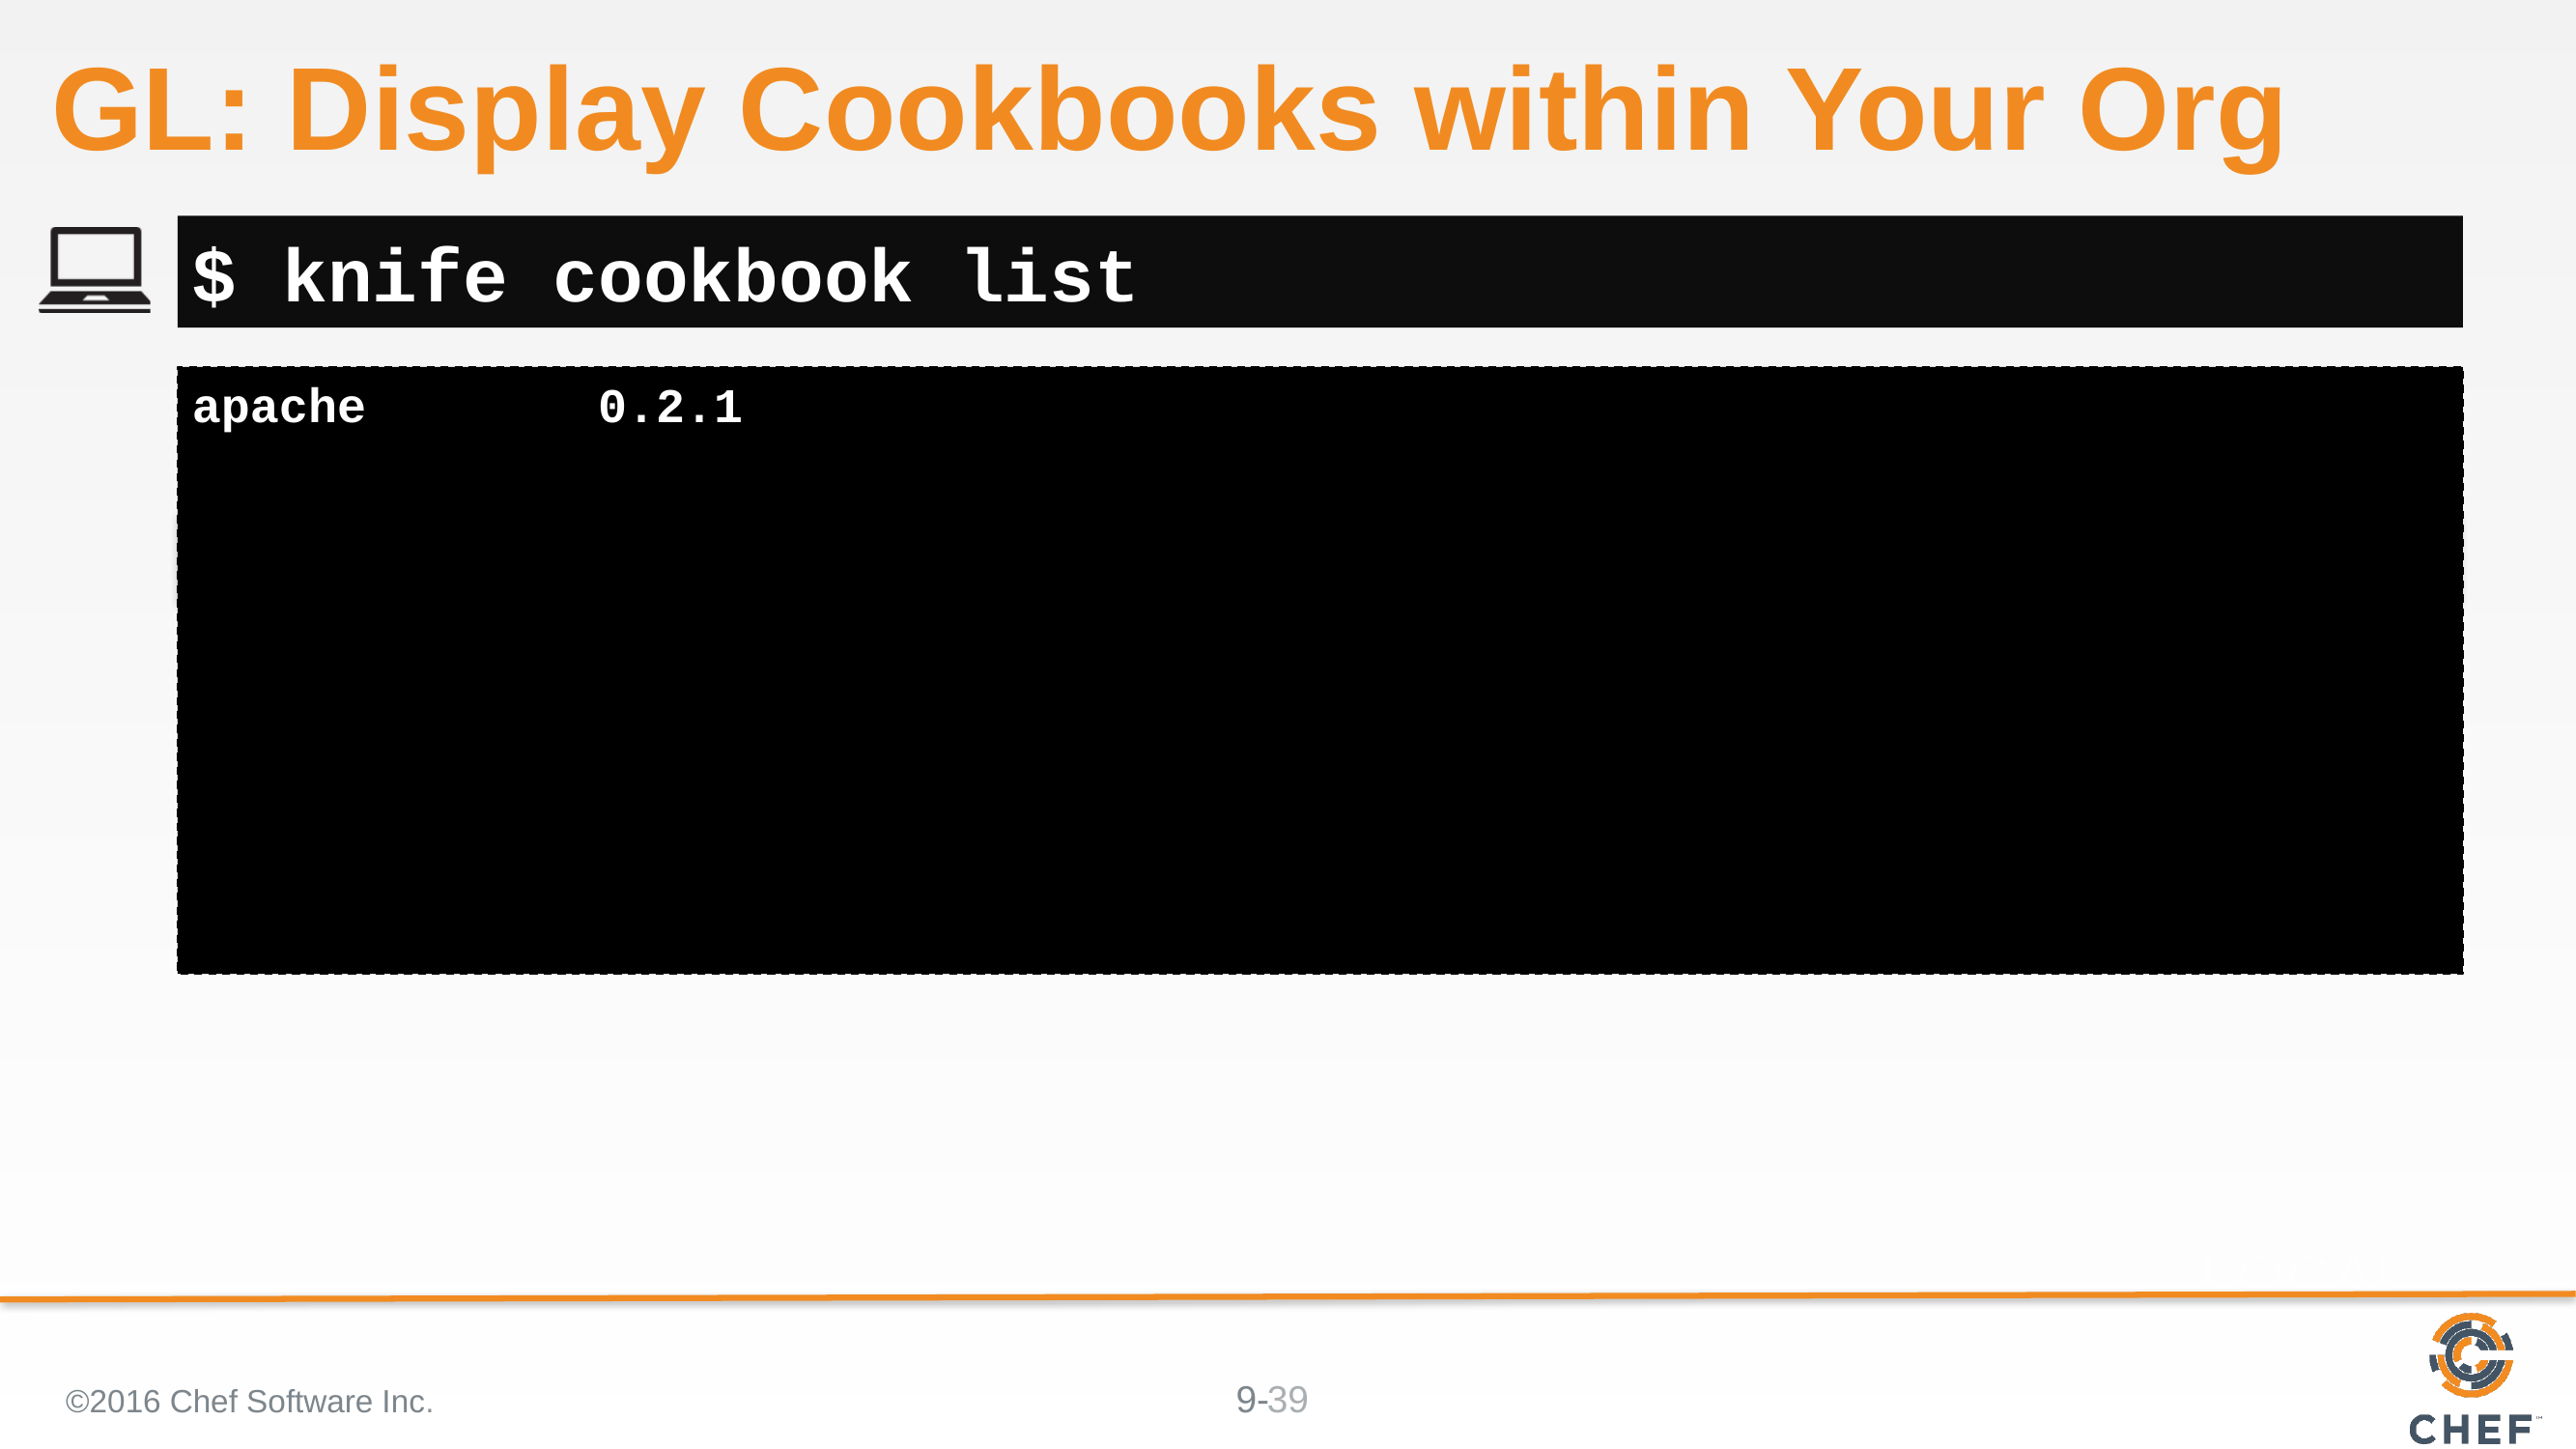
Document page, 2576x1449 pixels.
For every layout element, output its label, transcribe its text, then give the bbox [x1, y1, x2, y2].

picture [2399, 1297, 2550, 1449]
list $ knife cookbook list [177, 215, 2463, 328]
title GL: Display Cookbooks within Your Org [51, 48, 2576, 180]
footer ©2016 Chef Software Inc. [51, 1359, 952, 1440]
list apache 0.2.1 [177, 366, 2464, 975]
slide_number 39 [998, 1359, 1578, 1437]
